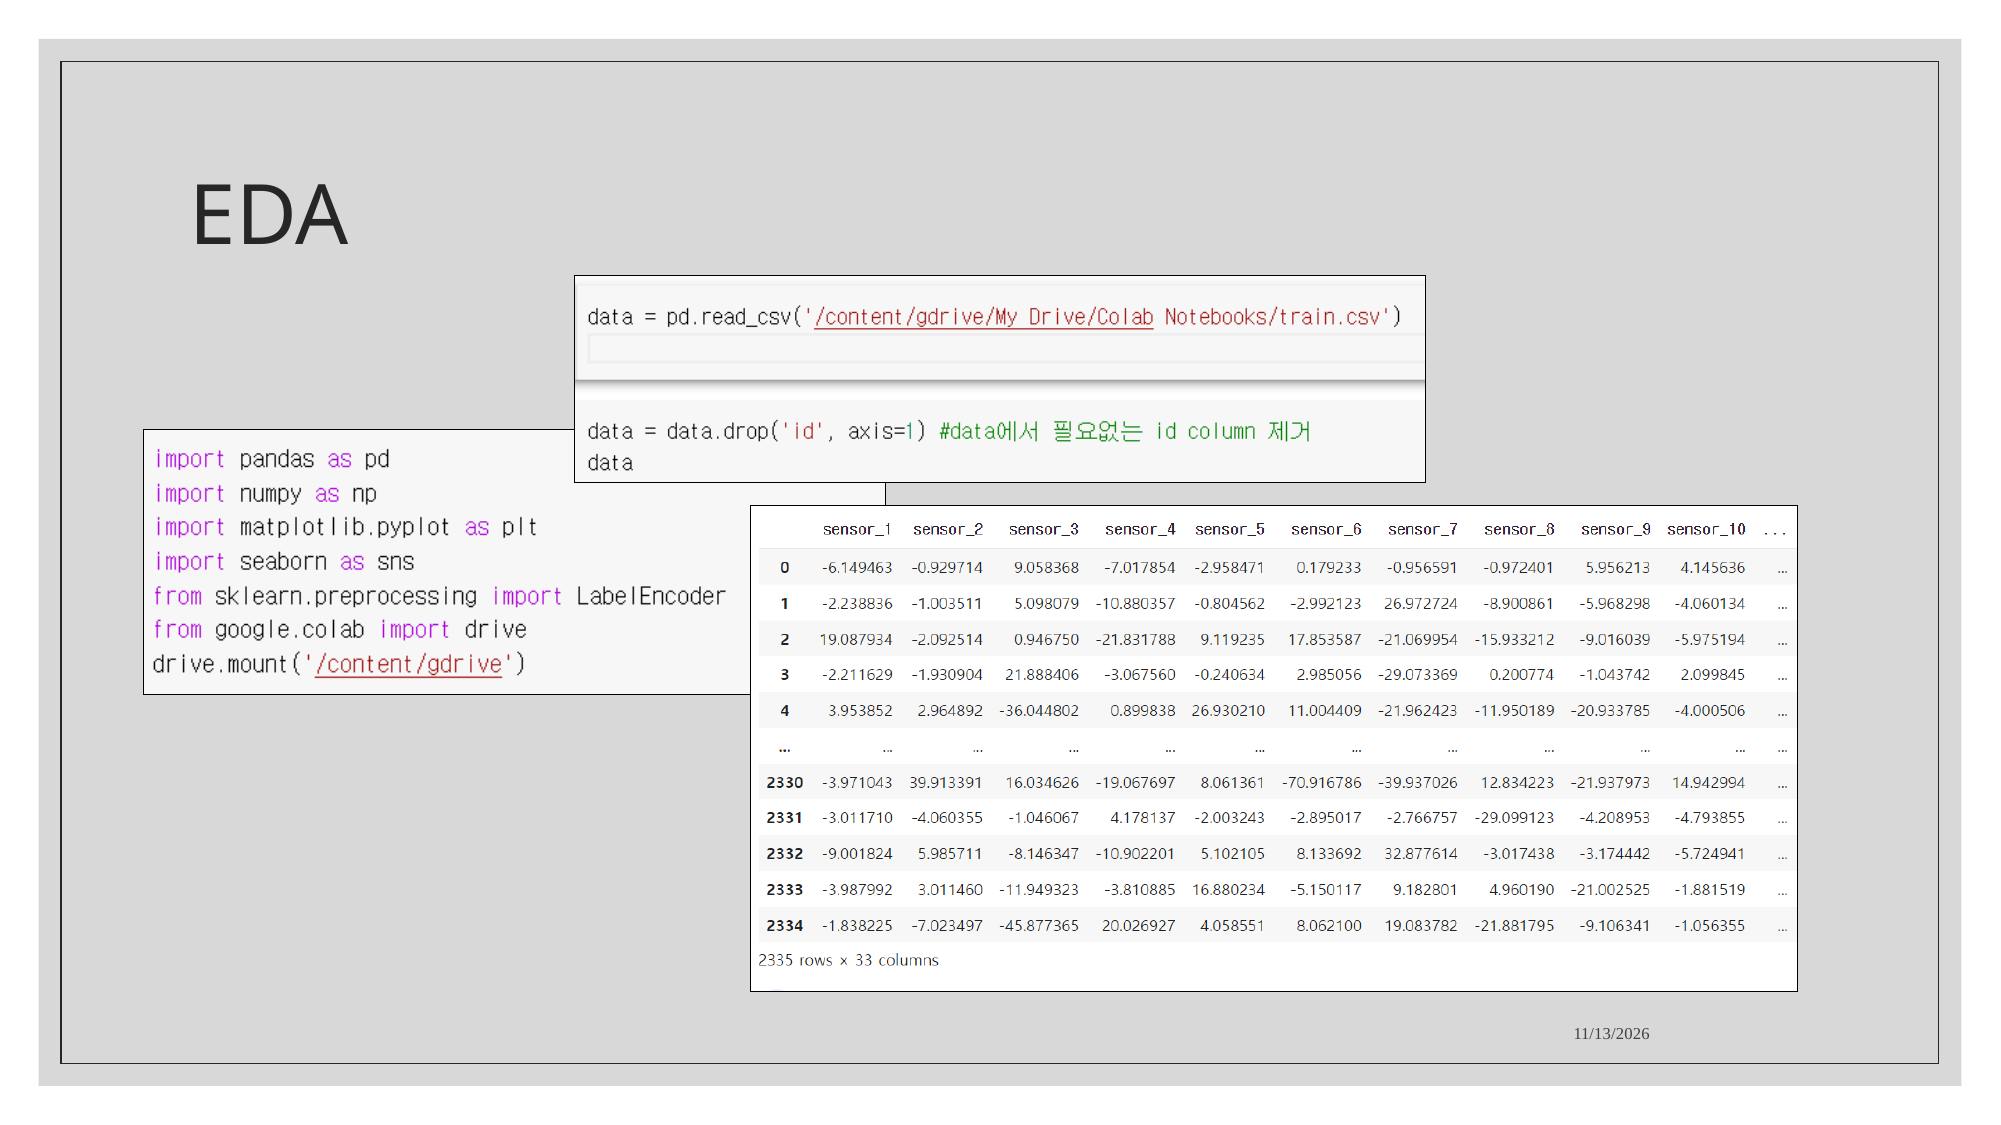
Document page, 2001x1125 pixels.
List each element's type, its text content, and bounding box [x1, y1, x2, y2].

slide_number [1190, 999, 1665, 1050]
picture [143, 275, 1798, 992]
title EDA [174, 105, 1825, 331]
